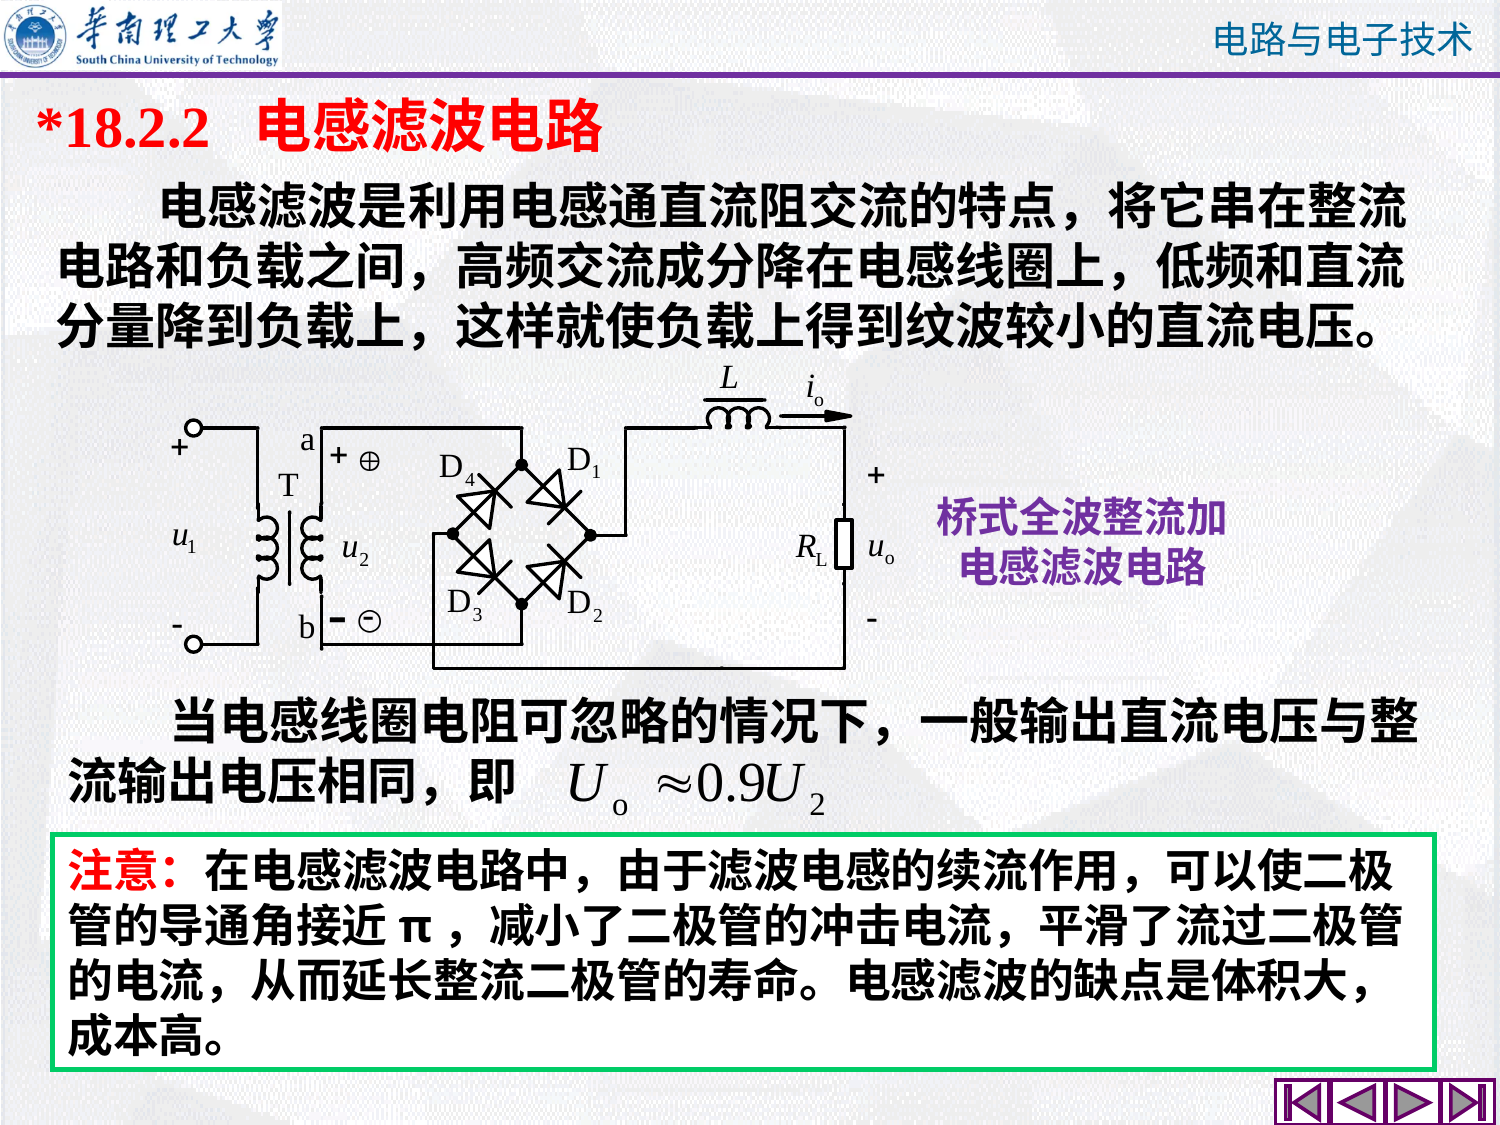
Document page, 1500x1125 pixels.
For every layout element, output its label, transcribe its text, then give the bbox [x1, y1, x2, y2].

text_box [561, 744, 834, 830]
text_box 当电感线圈电阻可忽略的情况下，一般输出直流电压与整流输出电压相同，即 [52, 682, 1447, 817]
text_box 桥式全波整流加电感滤波电路 [907, 483, 1258, 599]
text_box 电感滤波是利用电感通直流阻交流的特点，将它串在整流电路和负载之间，高频交流成分降在电感线圈上，低频和直流分量降到负载上，这样就使负载上得到纹波较小的直流电压。 [41, 166, 1459, 362]
picture [1, 78, 1500, 1125]
picture [1, 0, 1500, 72]
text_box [159, 352, 907, 675]
text_box 注意：在电感滤波电路中，由于滤波电感的续流作用，可以使二极管的导通角接近π，减小了二极管的冲击电流，平滑了流过二极管的电流，从而延长整流二极管的寿命。电感滤波的缺点是体积大，成本高。 [52, 834, 1435, 1070]
text_box *18.2.2 电感滤波电路 [20, 81, 671, 167]
